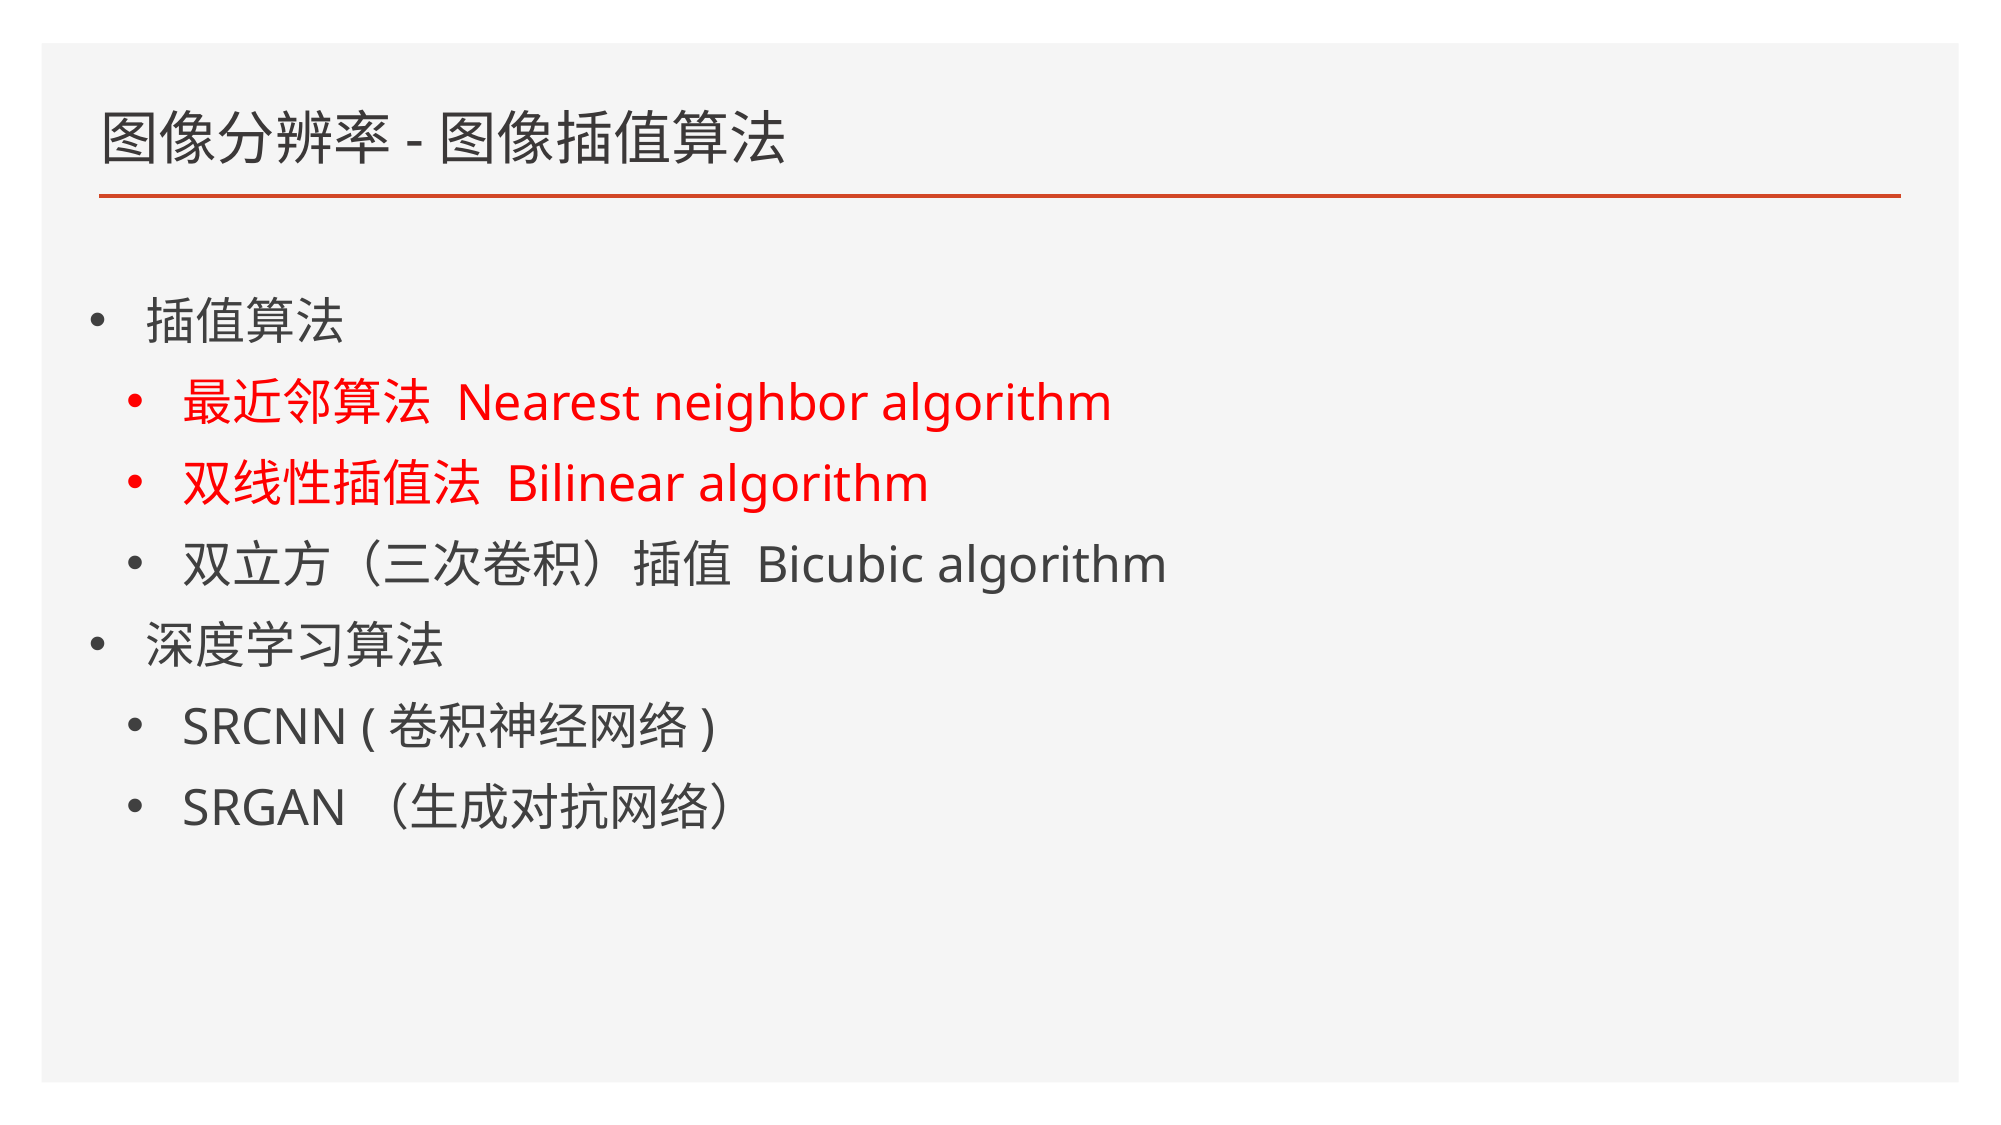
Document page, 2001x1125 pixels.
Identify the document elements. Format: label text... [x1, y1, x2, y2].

title 图像分辨率-图像插值算法 [85, 73, 1214, 179]
list 插值算法 最近邻算法 Nearest neighbor algorithm 双线性插值法 Bilinear algorithm 双立方（三次卷积）插值 Bicubic algorithm 深度学习算法 SRCNN (卷积神经网络) SRGAN（生成对抗网络） [73, 261, 1927, 1113]
